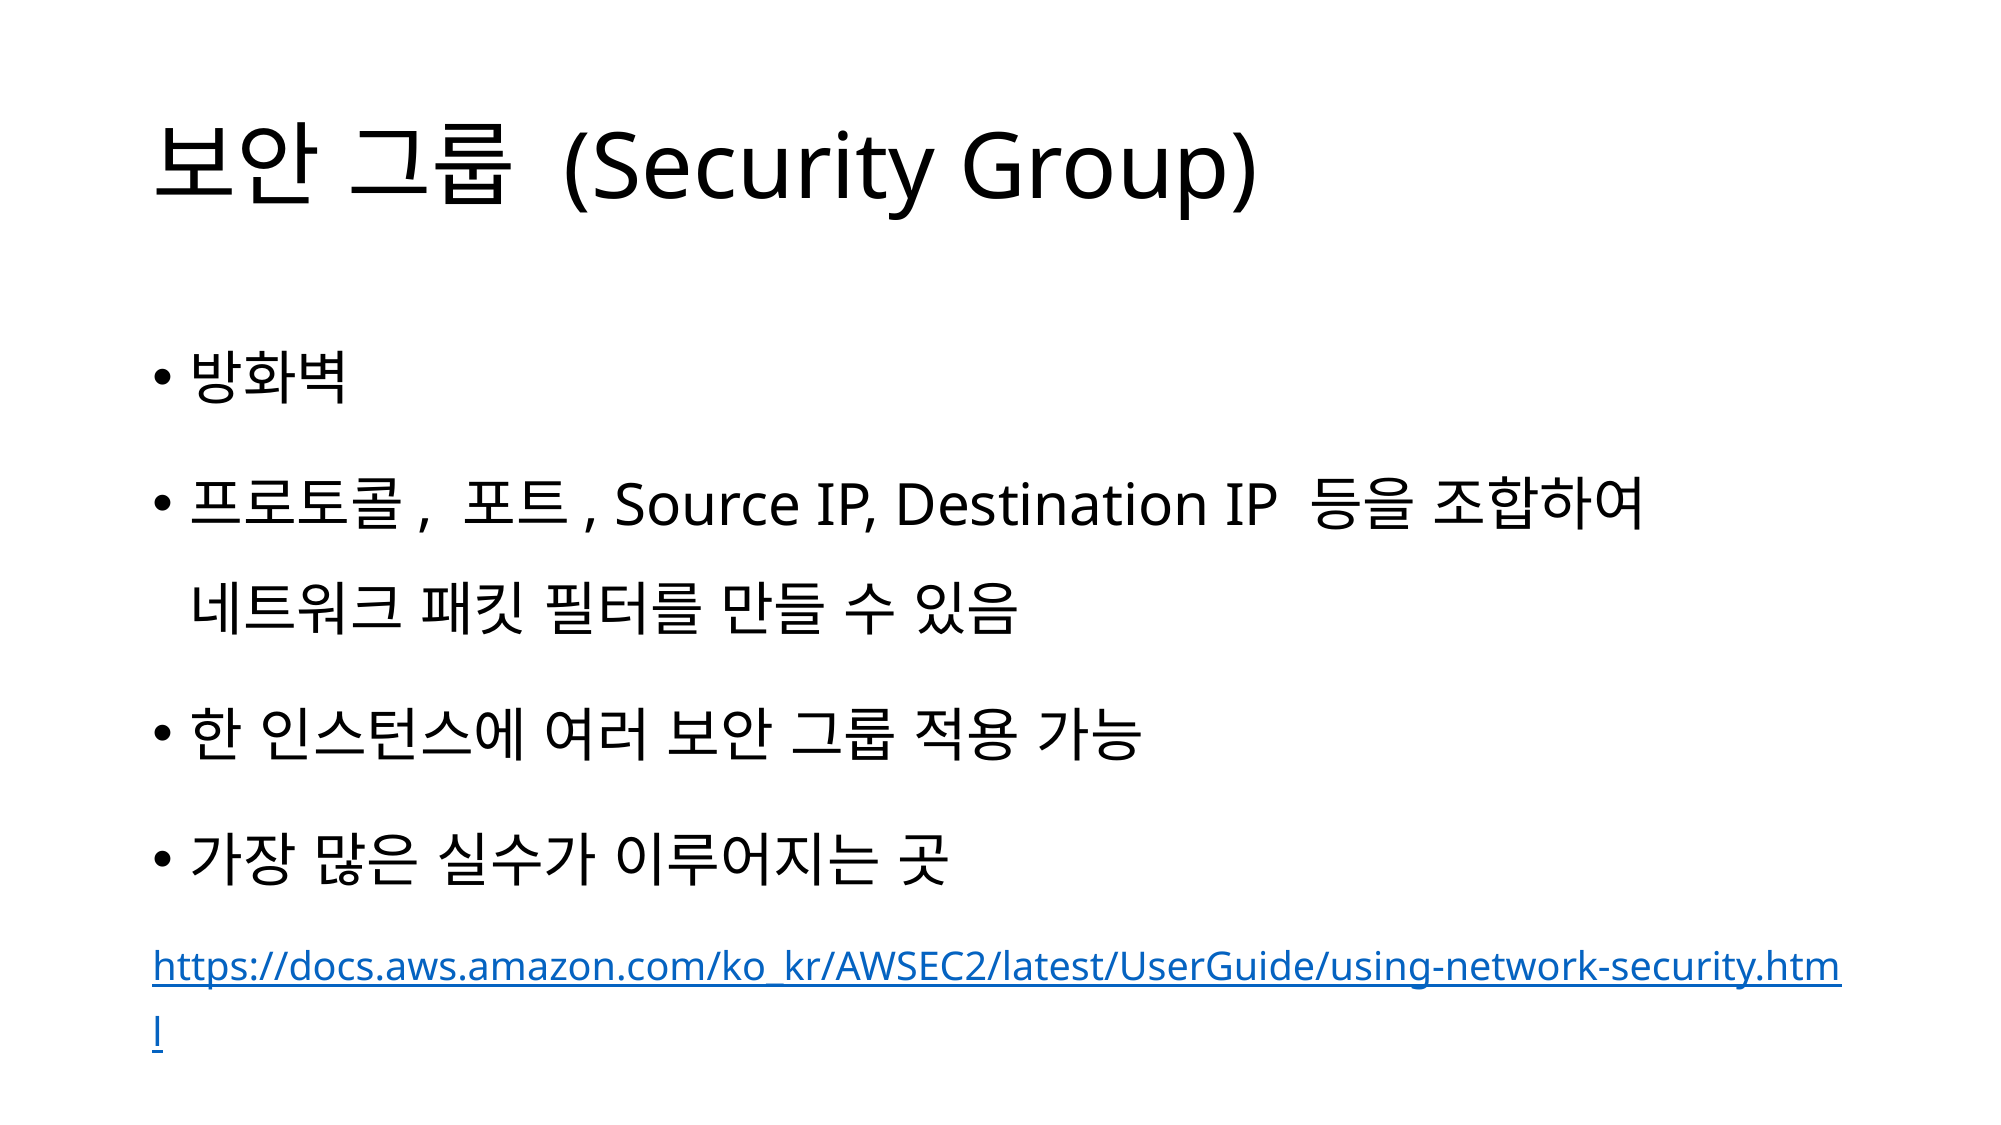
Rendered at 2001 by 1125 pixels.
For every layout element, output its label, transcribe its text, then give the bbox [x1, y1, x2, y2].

title 보안 그룹 (Security Group) [137, 59, 1863, 278]
list 방화벽 프로토콜, 포트, Source IP, Destination IP 등을 조합하여 네트워크 패킷 필터를 만들 수 있음 한 인스턴스에 여러 보안 그룹 적용 가능 가장 많은 실수가 이루어지는 곳 https://docs.aws.amazon.com/ko_kr/AWSEC2/latest/UserGuide/using-network-security.html [137, 299, 1863, 1014]
